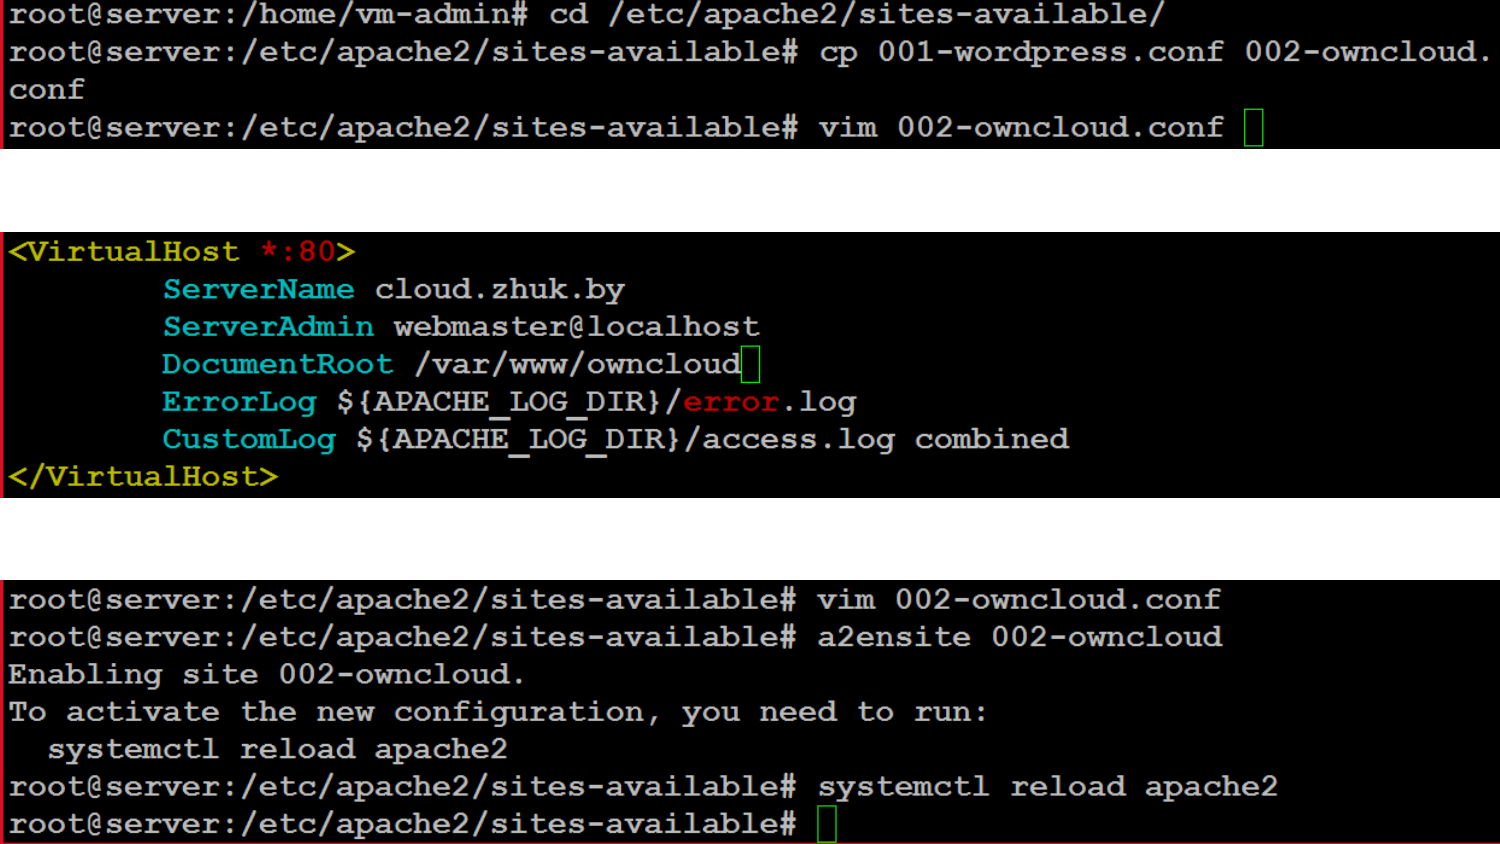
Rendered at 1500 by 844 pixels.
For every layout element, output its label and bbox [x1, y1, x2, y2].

picture [0, 232, 1500, 499]
picture [0, 579, 1500, 844]
picture [0, 0, 1500, 149]
